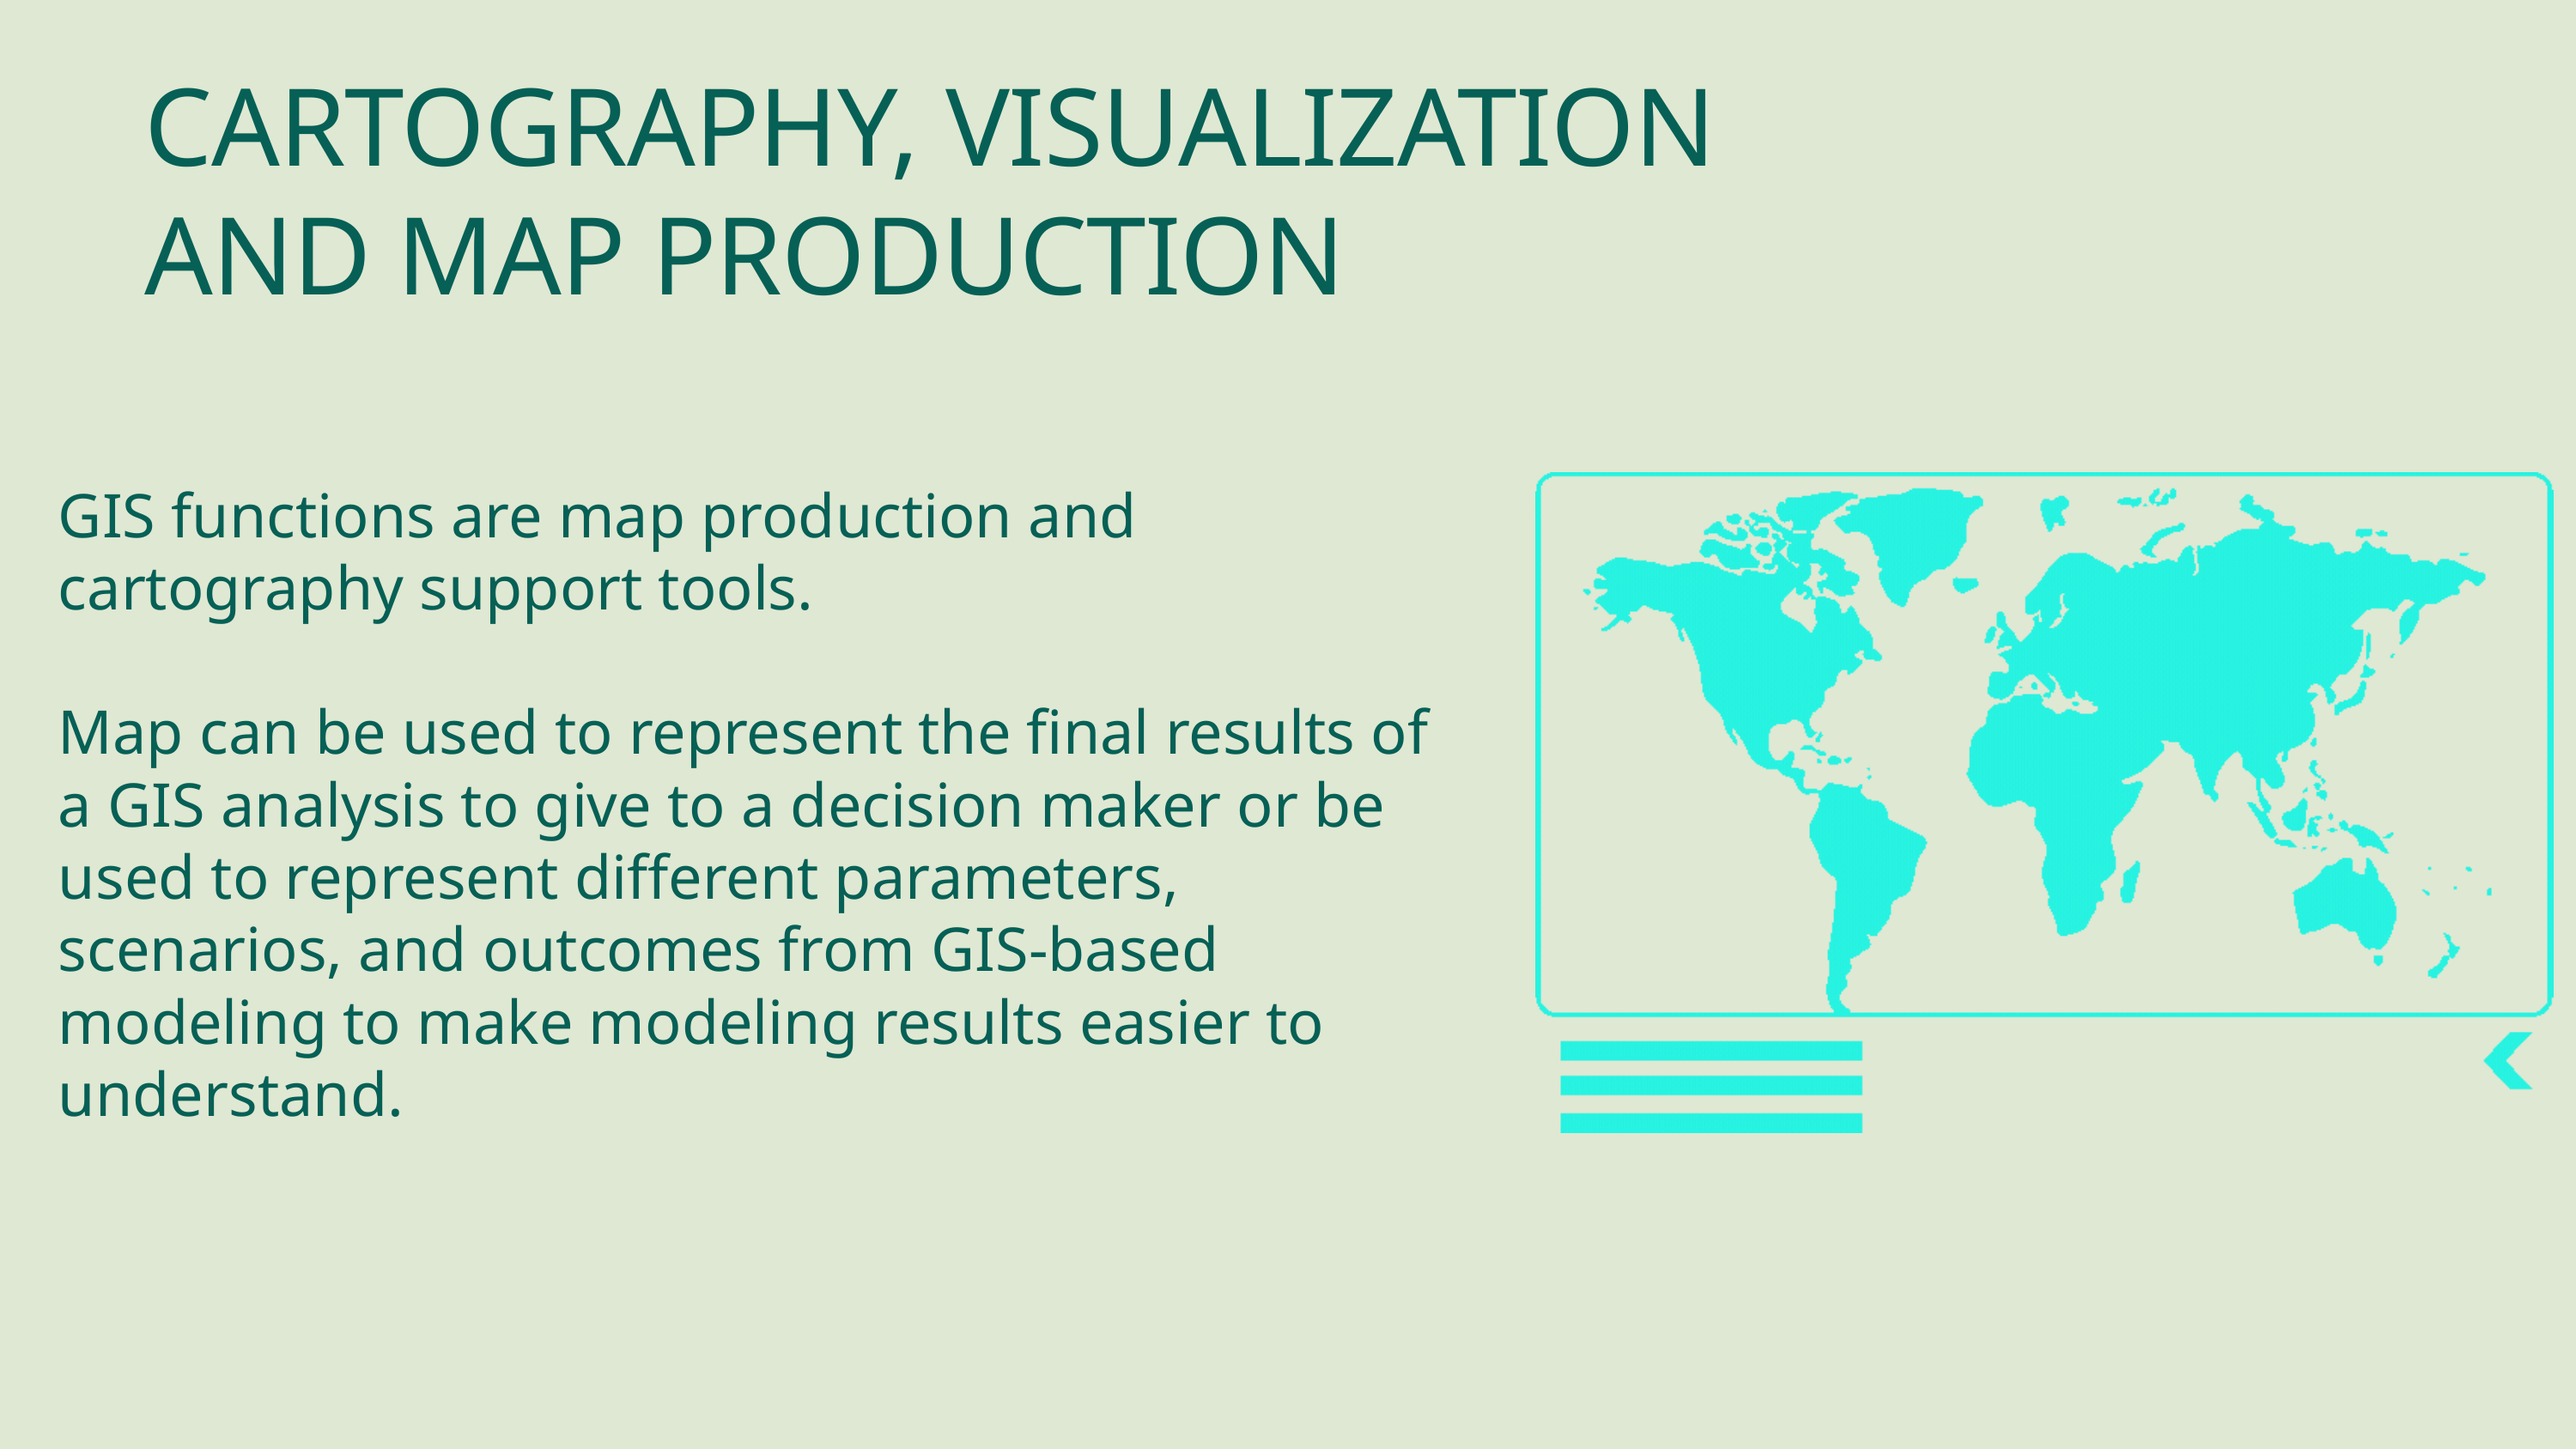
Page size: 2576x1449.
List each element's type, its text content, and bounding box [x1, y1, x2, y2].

text_box GIS functions are map production and cartography support tools. Map can be used to represent the final results of a GIS analysis to give to a decision maker or be used to represent different parameters, scenarios, and outcomes from GIS-based modeling to make modeling results easier to understand. [58, 415, 1432, 1129]
text_box CARTOGRAPHY, VISUALIZATION AND MAP PRODUCTION [144, 58, 2576, 460]
picture [1535, 471, 2554, 1133]
